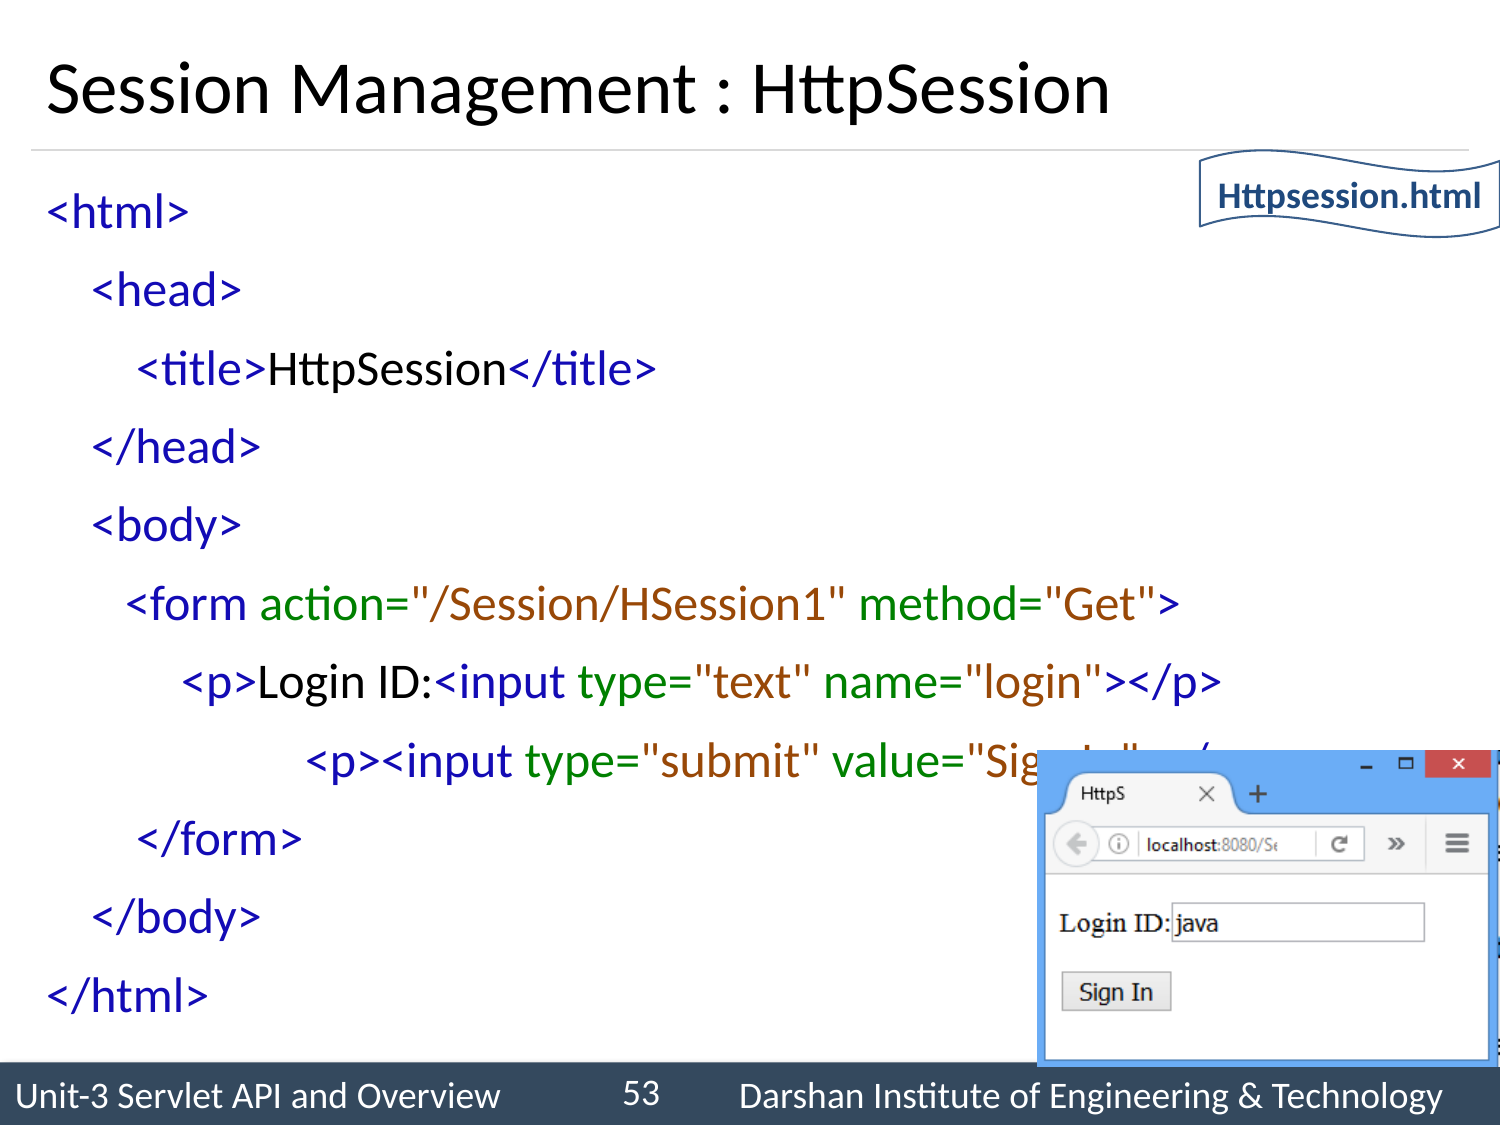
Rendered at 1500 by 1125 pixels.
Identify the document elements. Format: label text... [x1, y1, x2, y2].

text_box Httpsession.html [1197, 148, 1500, 240]
slide_number 53 [575, 1060, 675, 1121]
picture [1037, 750, 1500, 1067]
list <html> <head> <title>HttpSession</title> </head> <body> <form action="/Session/HSession1" method="Get"> <p>Login ID:<input type="text" name="login"></p> <p><input type="submit" value="Sign In"></p> </form> </body> </html> [31, 162, 1469, 1038]
title Session Management : HttpSession [31, 17, 1469, 150]
